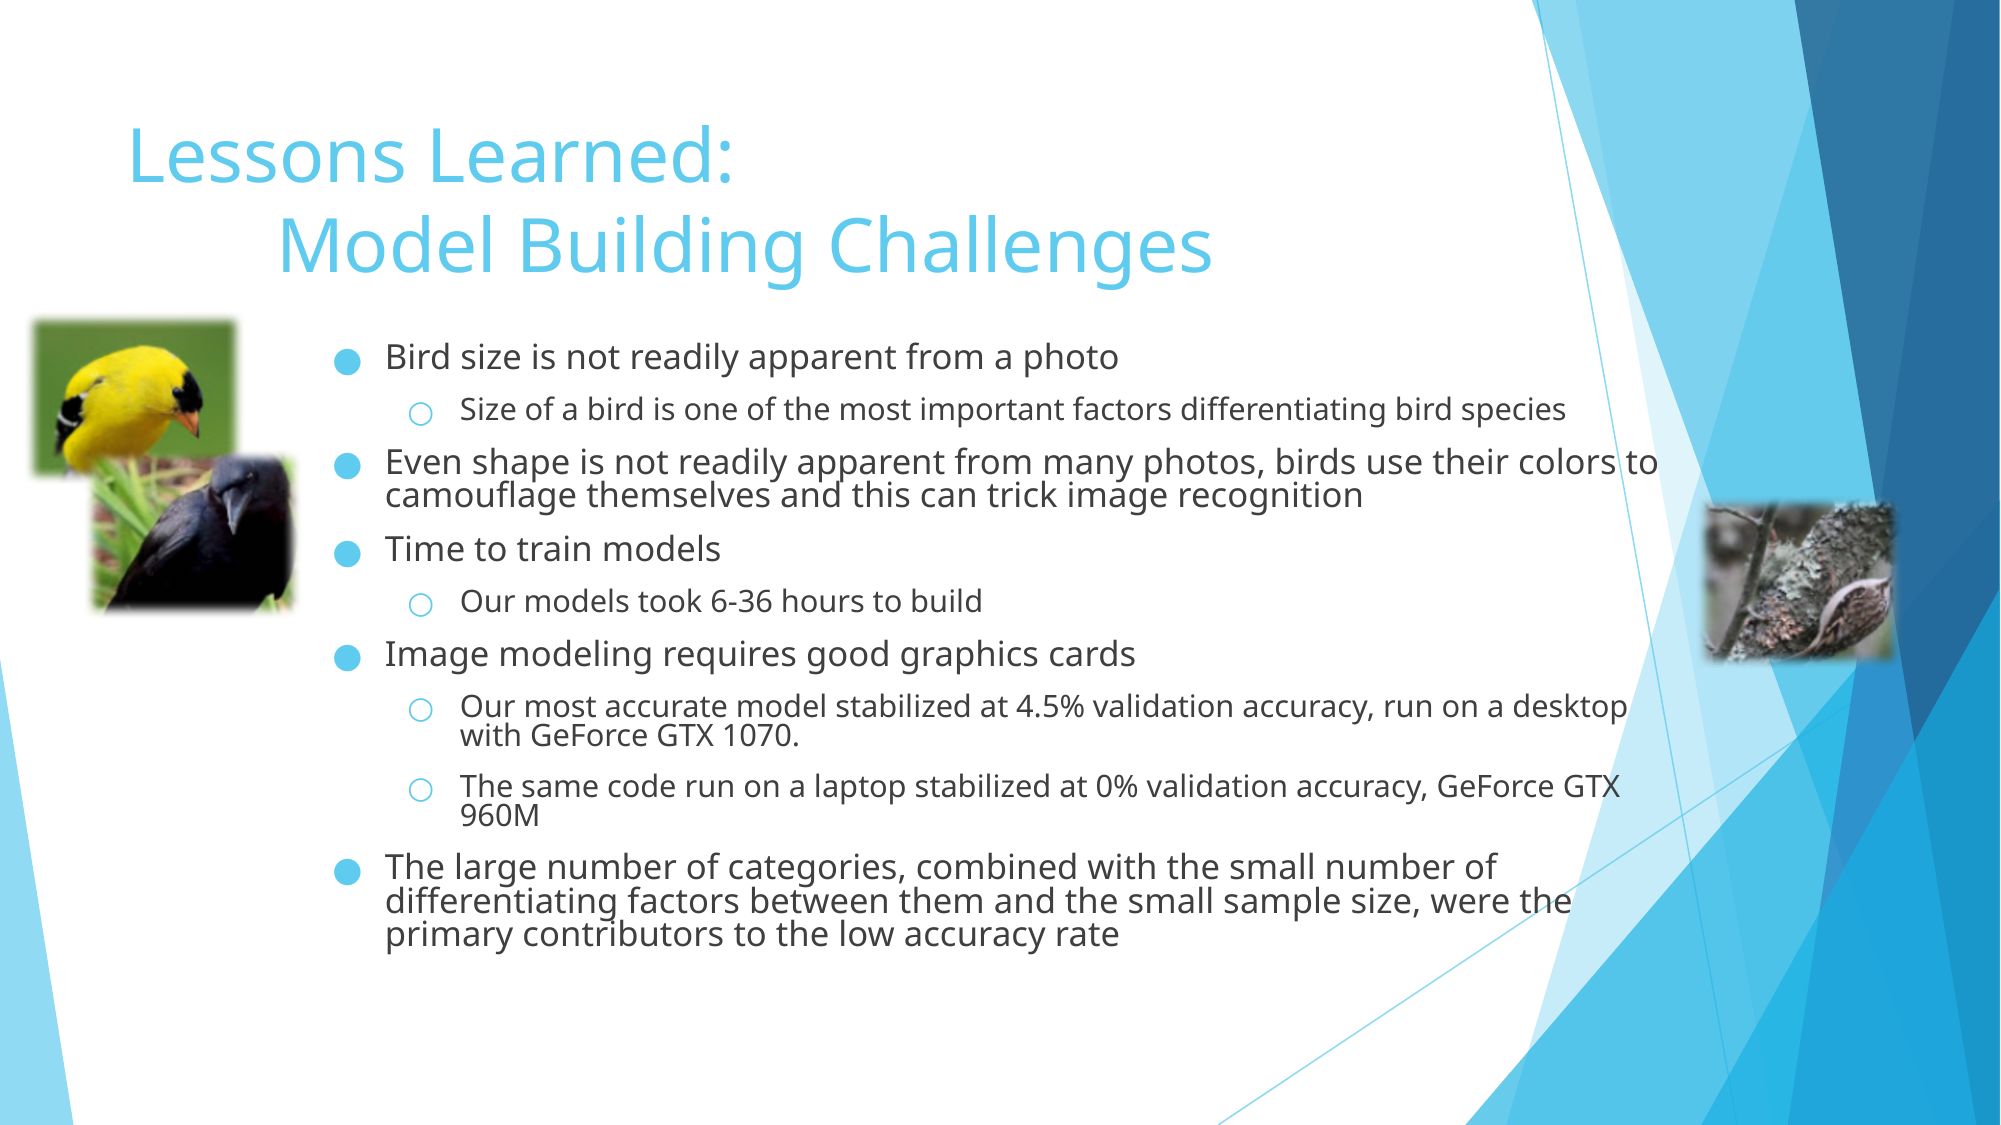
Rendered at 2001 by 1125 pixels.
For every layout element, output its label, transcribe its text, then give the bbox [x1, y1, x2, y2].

picture [1695, 494, 1904, 671]
title Lessons Learned: Model Building Challenges [111, 99, 1522, 317]
list Bird size is not readily apparent from a photo Size of a bird is one of the most important factors differentiating bird species Even shape is not readily apparent from many photos, birds use their colors to camouflage themselves and this can trick image recognition Time to train models Our models took 6-36 hours to build Image modeling requires good graphics cards Our most accurate model stabilized at 4.5% validation accuracy, run on a desktop with GeForce GTX 1070. The same code run on a laptop stabilized at 0% validation accuracy, GeForce GTX 960M The large number of categories, combined with the small number of differentiating factors between them and the small sample size, were the primary contributors to the low accuracy rate [294, 335, 1706, 973]
picture [23, 310, 303, 620]
